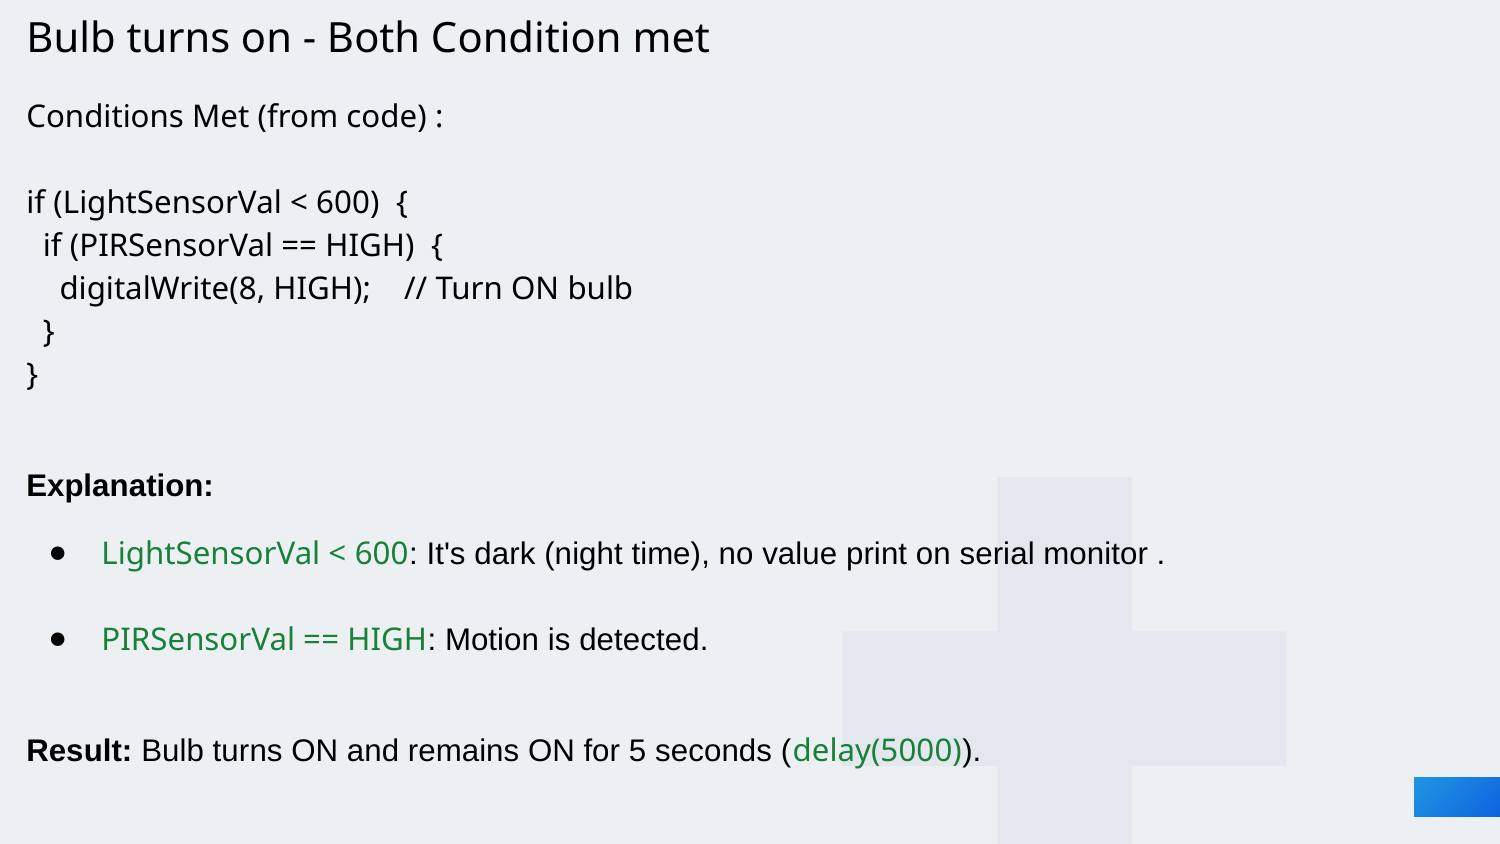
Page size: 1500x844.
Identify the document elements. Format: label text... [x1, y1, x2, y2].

title Bulb turns on - Both Condition met [15, 0, 880, 79]
list Conditions Met (from code) : if (LightSensorVal < 600) { if (PIRSensorVal == HIGH) { digitalWrite(8, HIGH); // Turn ON bulb } } Explanation: LightSensorVal < 600: It's dark (night time), no value print on serial monitor . PIRSensorVal == HIGH: Motion is detected. Result: Bulb turns ON and remains ON for 5 seconds (delay(5000)). [15, 79, 1486, 740]
